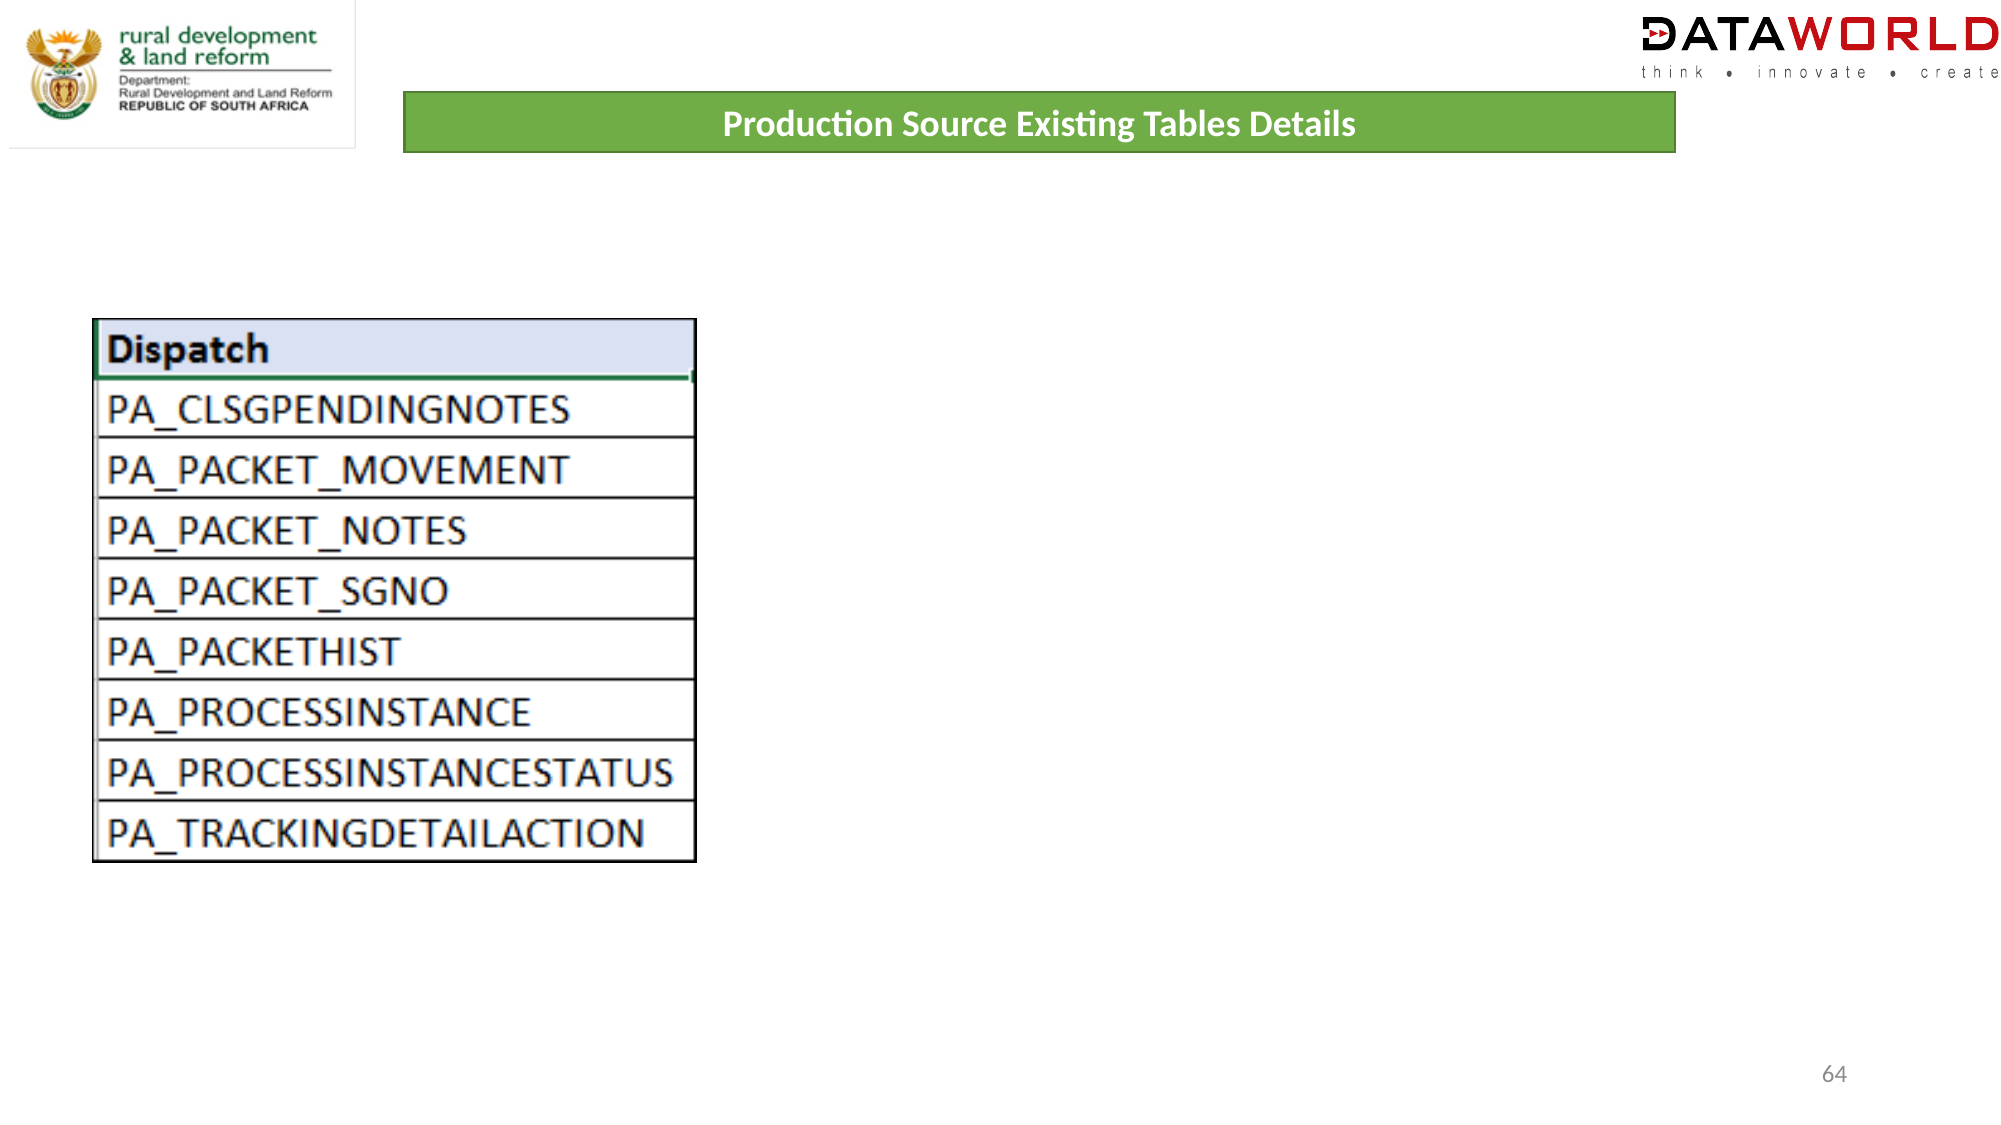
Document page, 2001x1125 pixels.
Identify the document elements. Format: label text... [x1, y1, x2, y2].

picture [9, 0, 357, 150]
picture [1640, 17, 2000, 82]
picture [92, 318, 697, 863]
text_box Production Source Existing Tables Details [403, 91, 1676, 153]
slide_number 64 [1412, 1042, 1863, 1103]
